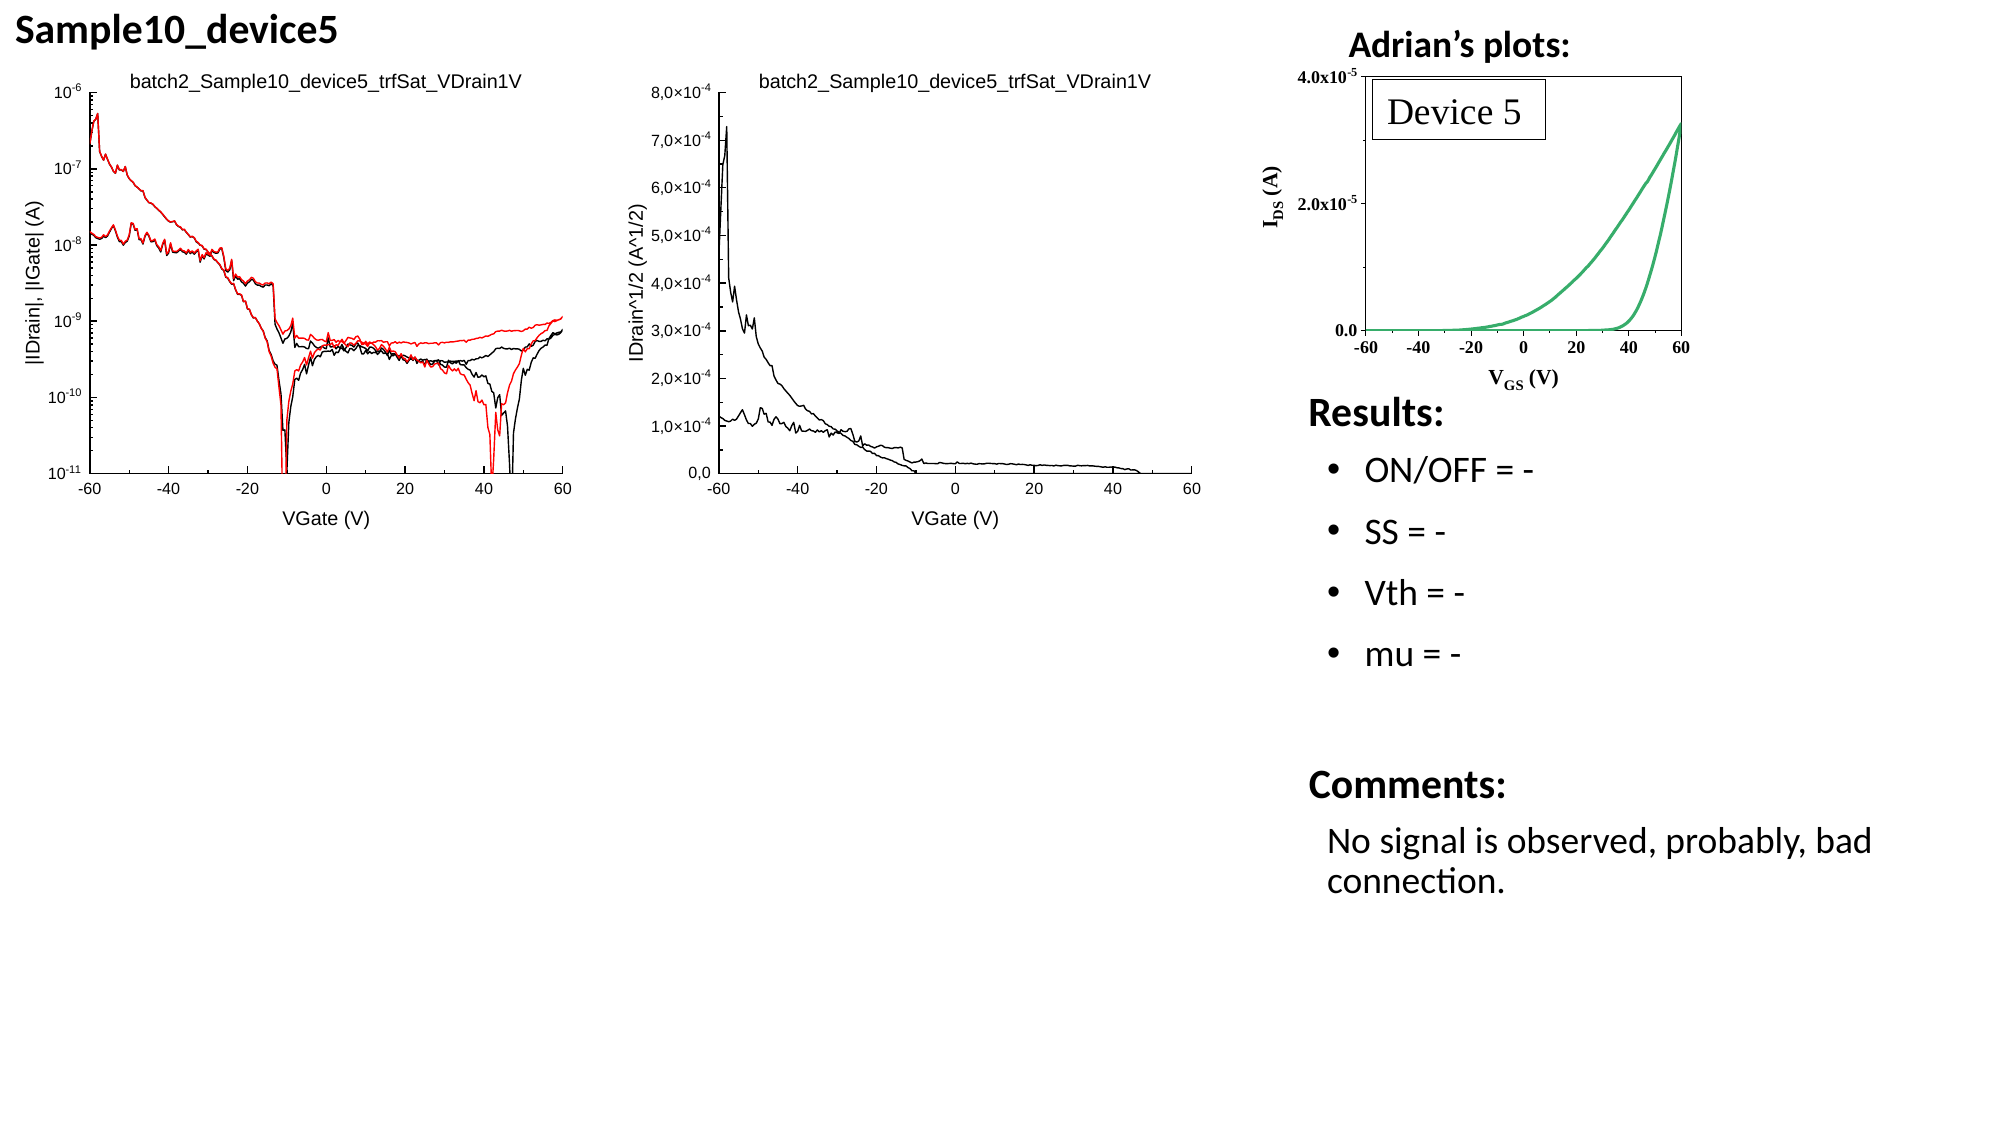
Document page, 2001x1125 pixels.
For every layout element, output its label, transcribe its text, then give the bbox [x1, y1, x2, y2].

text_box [661, 30, 1290, 563]
list ON/OFF = - SS = - Vth = - mu = - [1312, 443, 1968, 732]
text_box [1248, 47, 1712, 403]
title Sample10_device5 [0, 0, 1725, 218]
list No signal is observed, probably, bad connection. [1312, 813, 1968, 1103]
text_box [0, 30, 661, 563]
